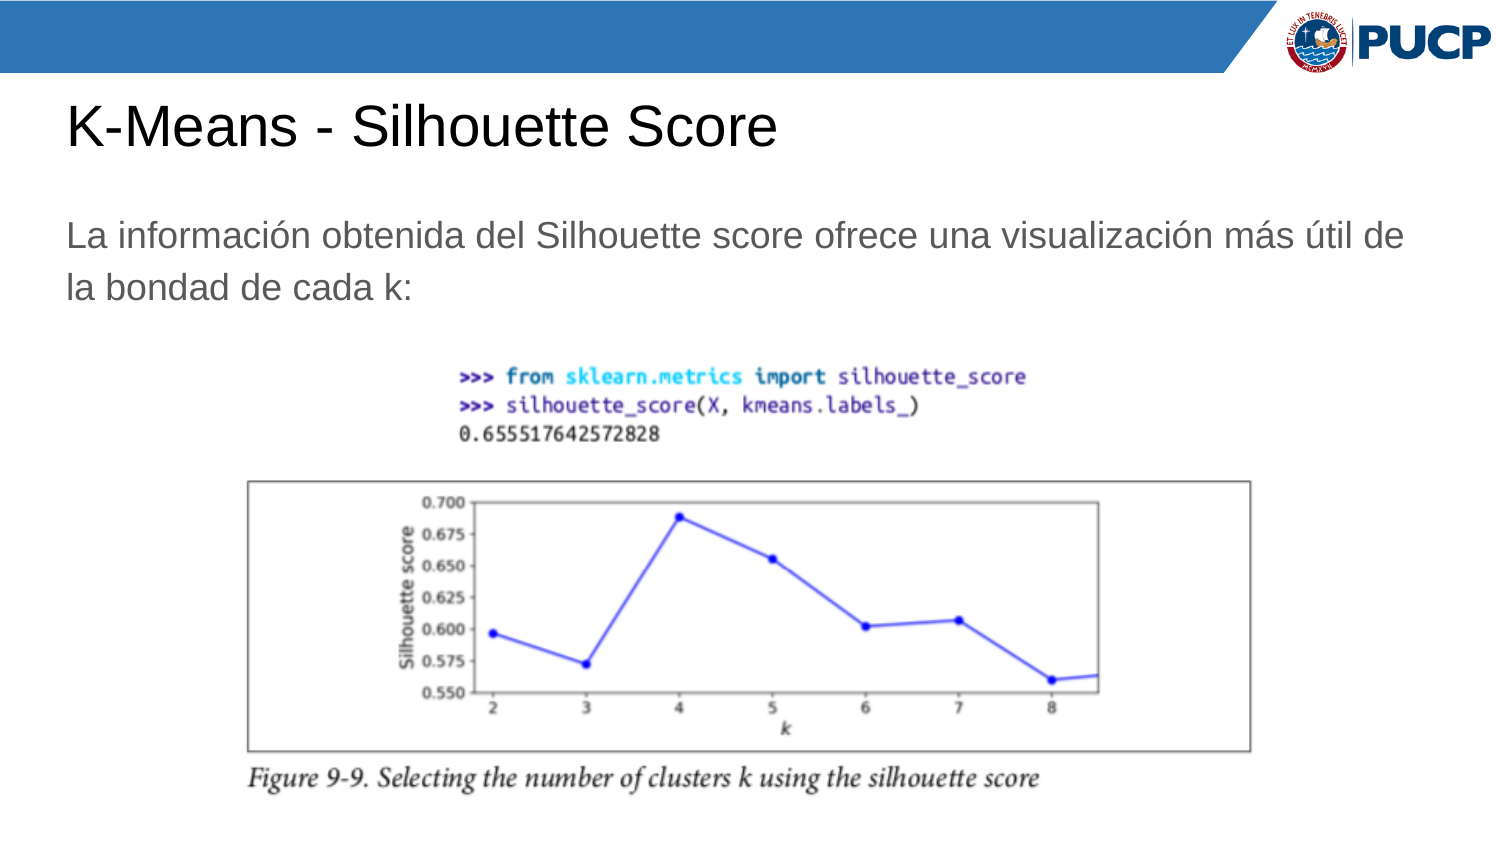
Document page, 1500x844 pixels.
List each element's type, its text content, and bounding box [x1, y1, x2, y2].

picture [241, 476, 1259, 804]
picture [1277, 0, 1500, 84]
list La información obtenida del Silhouette score ofrece una visualización más útil de la bondad de cada k: [51, 189, 1449, 376]
picture [448, 364, 1052, 453]
title K-Means - Silhouette Score [51, 72, 1449, 167]
